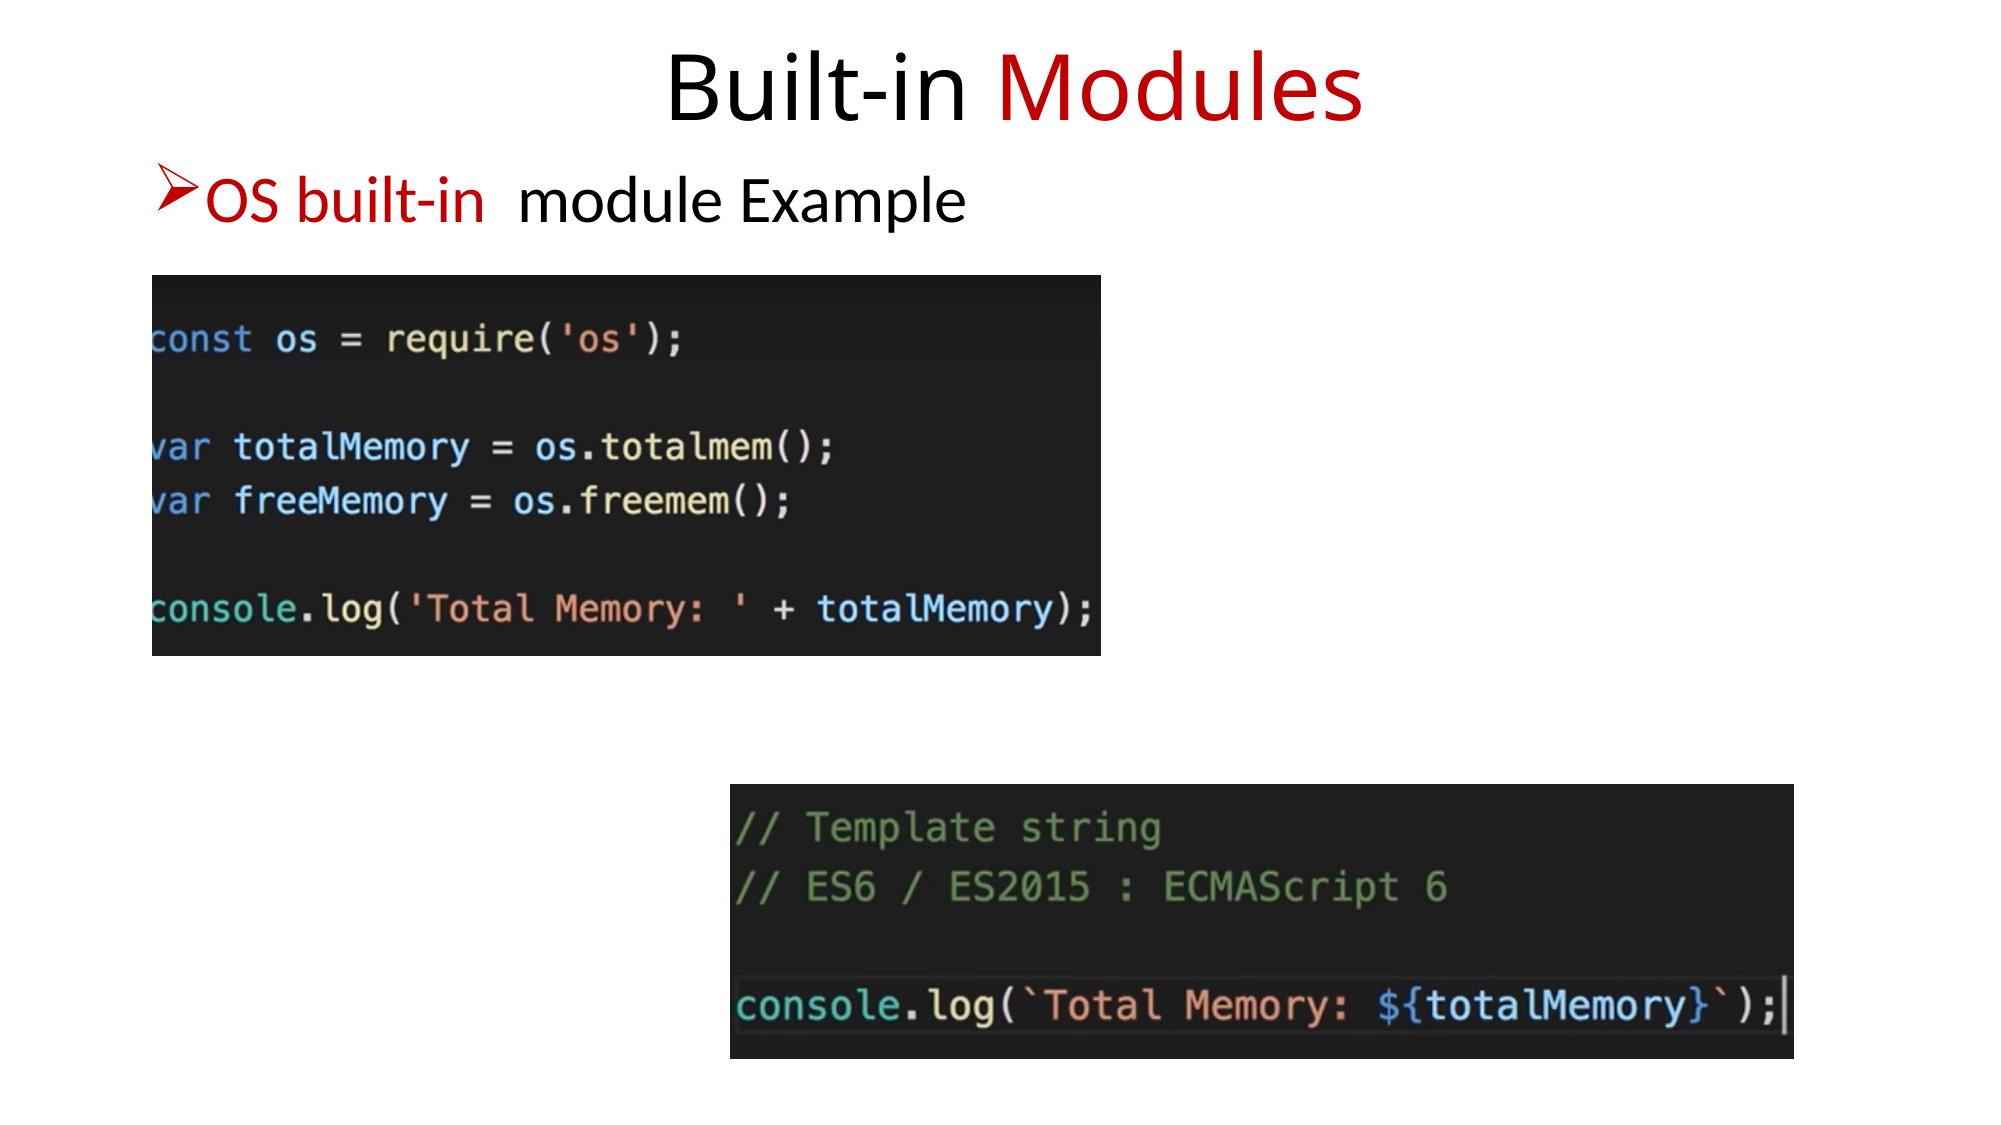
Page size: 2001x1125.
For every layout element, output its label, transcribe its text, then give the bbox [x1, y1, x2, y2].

picture [152, 275, 1101, 656]
picture [730, 783, 1794, 1059]
title Built-in Modules [152, 25, 1878, 147]
list OS built-in module Example [137, 147, 1881, 314]
